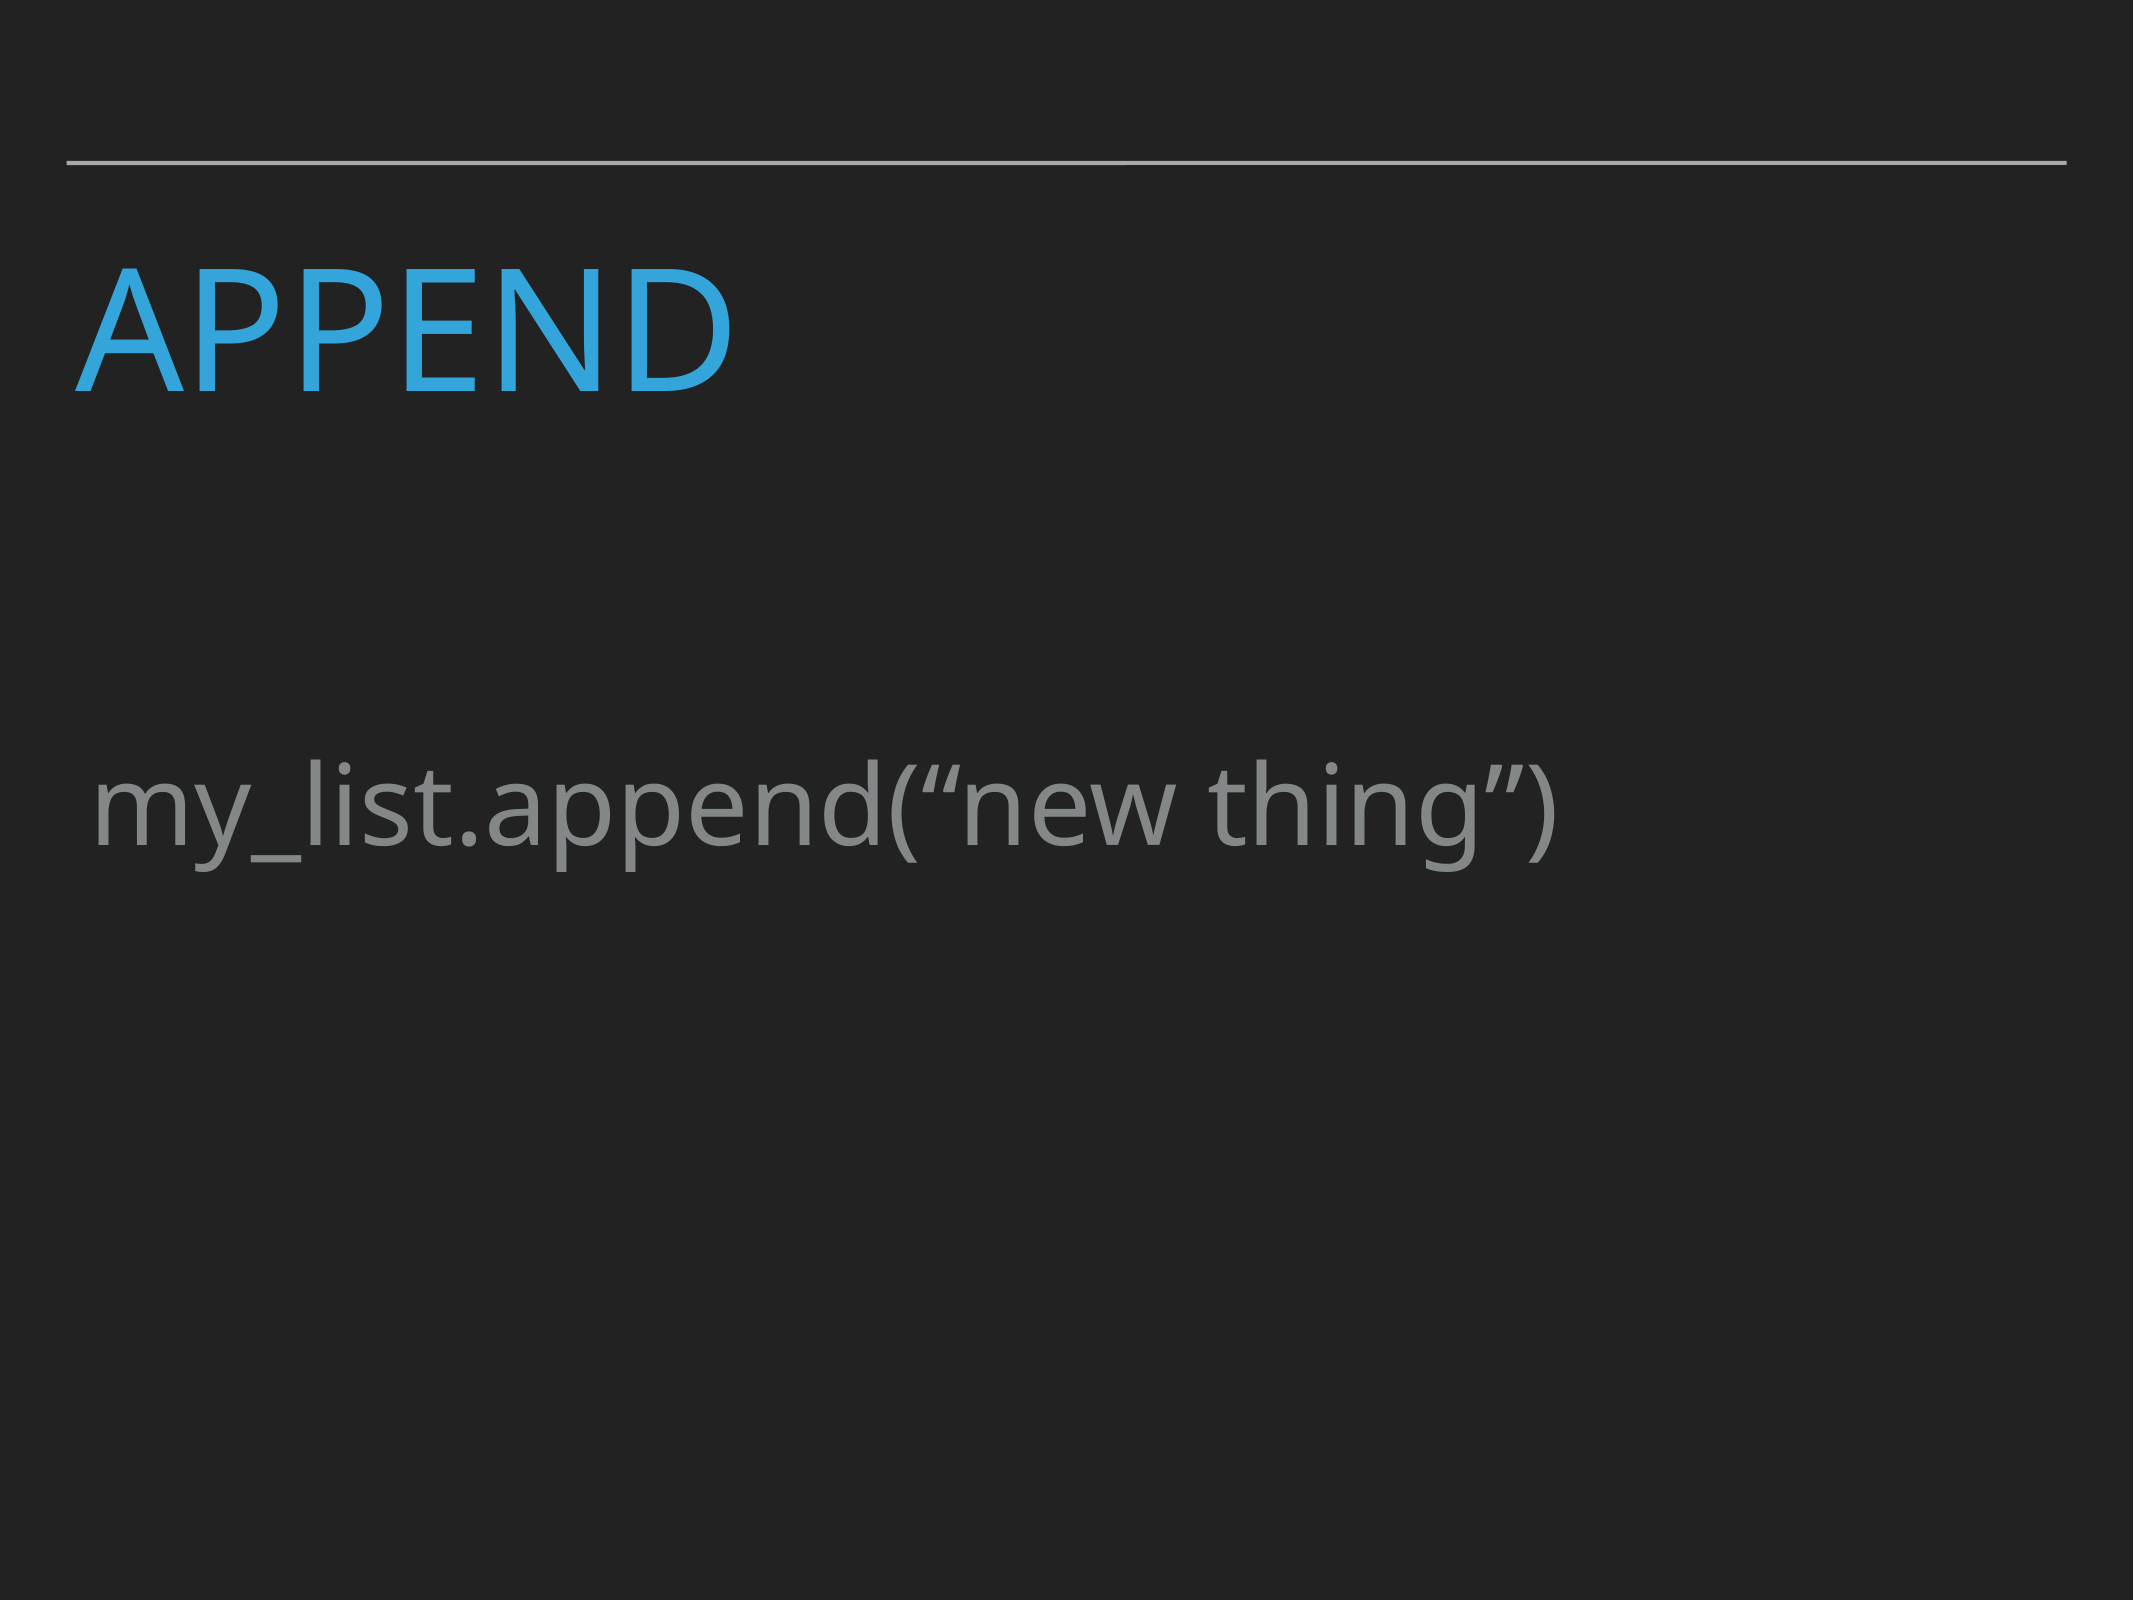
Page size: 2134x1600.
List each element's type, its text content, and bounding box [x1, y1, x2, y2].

title Append [66, 251, 2068, 445]
text_box my_list.append(“new thing”) [81, 724, 1978, 876]
